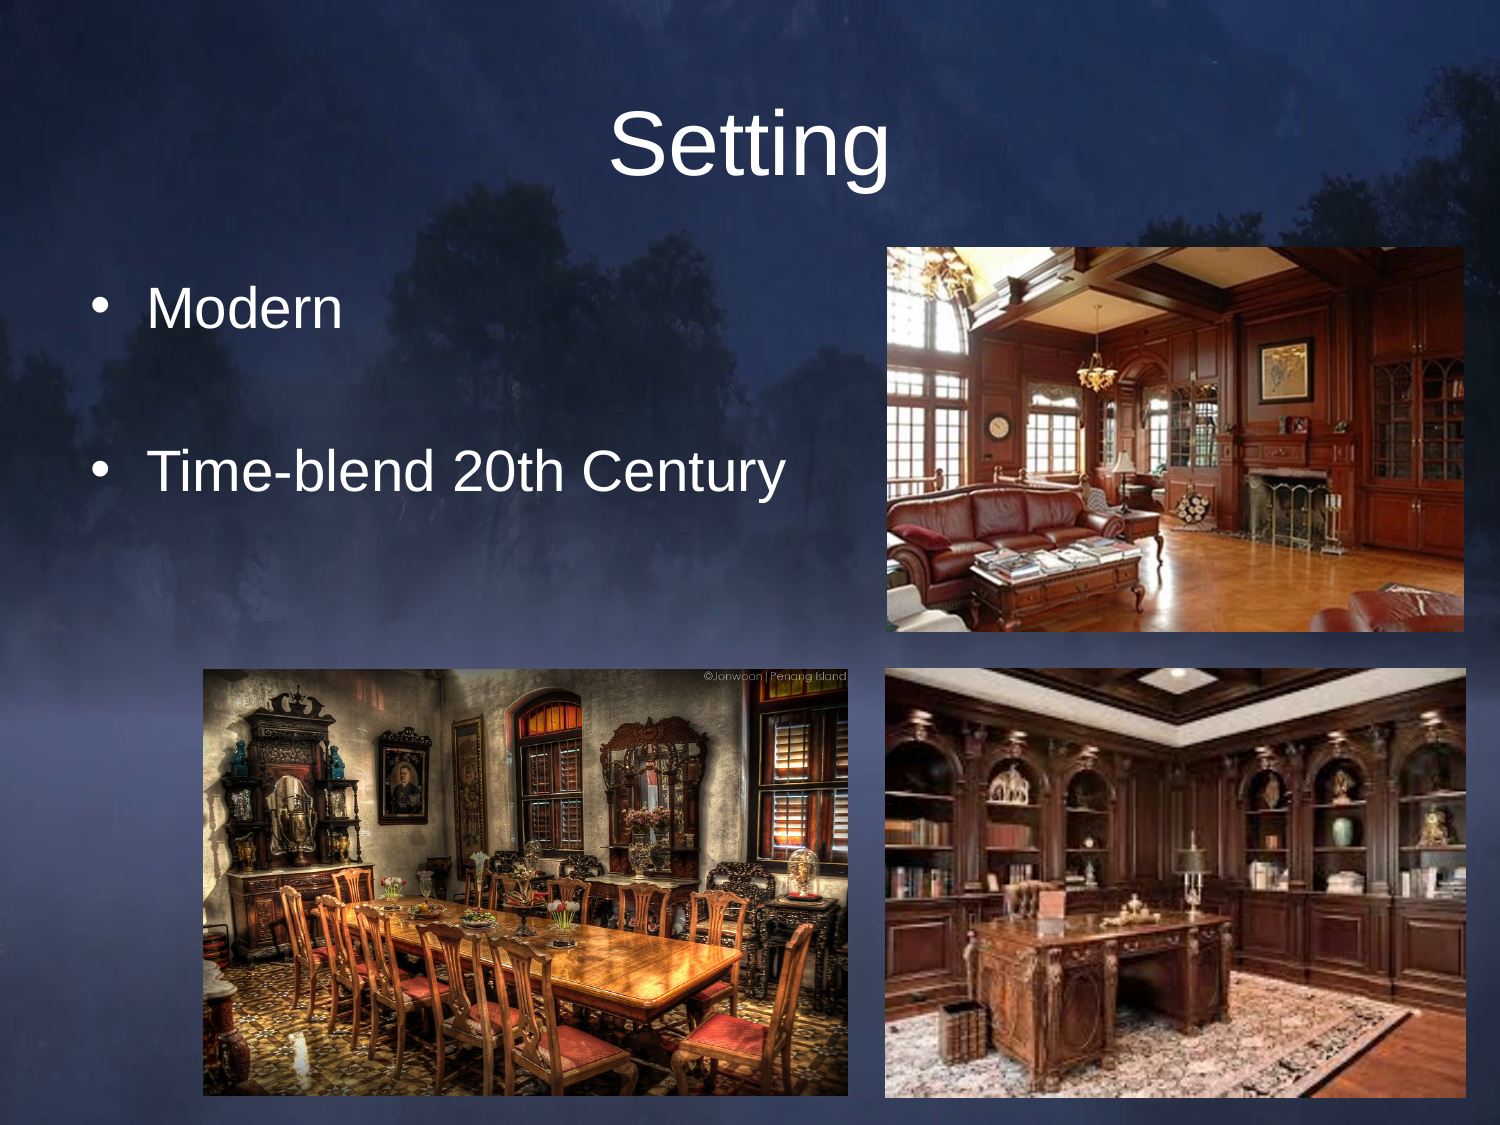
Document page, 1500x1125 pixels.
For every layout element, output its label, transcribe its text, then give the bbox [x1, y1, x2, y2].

list Modern Time-blend 20th Century [75, 262, 1425, 1005]
title Setting [75, 45, 1425, 233]
picture [0, 0, 1500, 1125]
